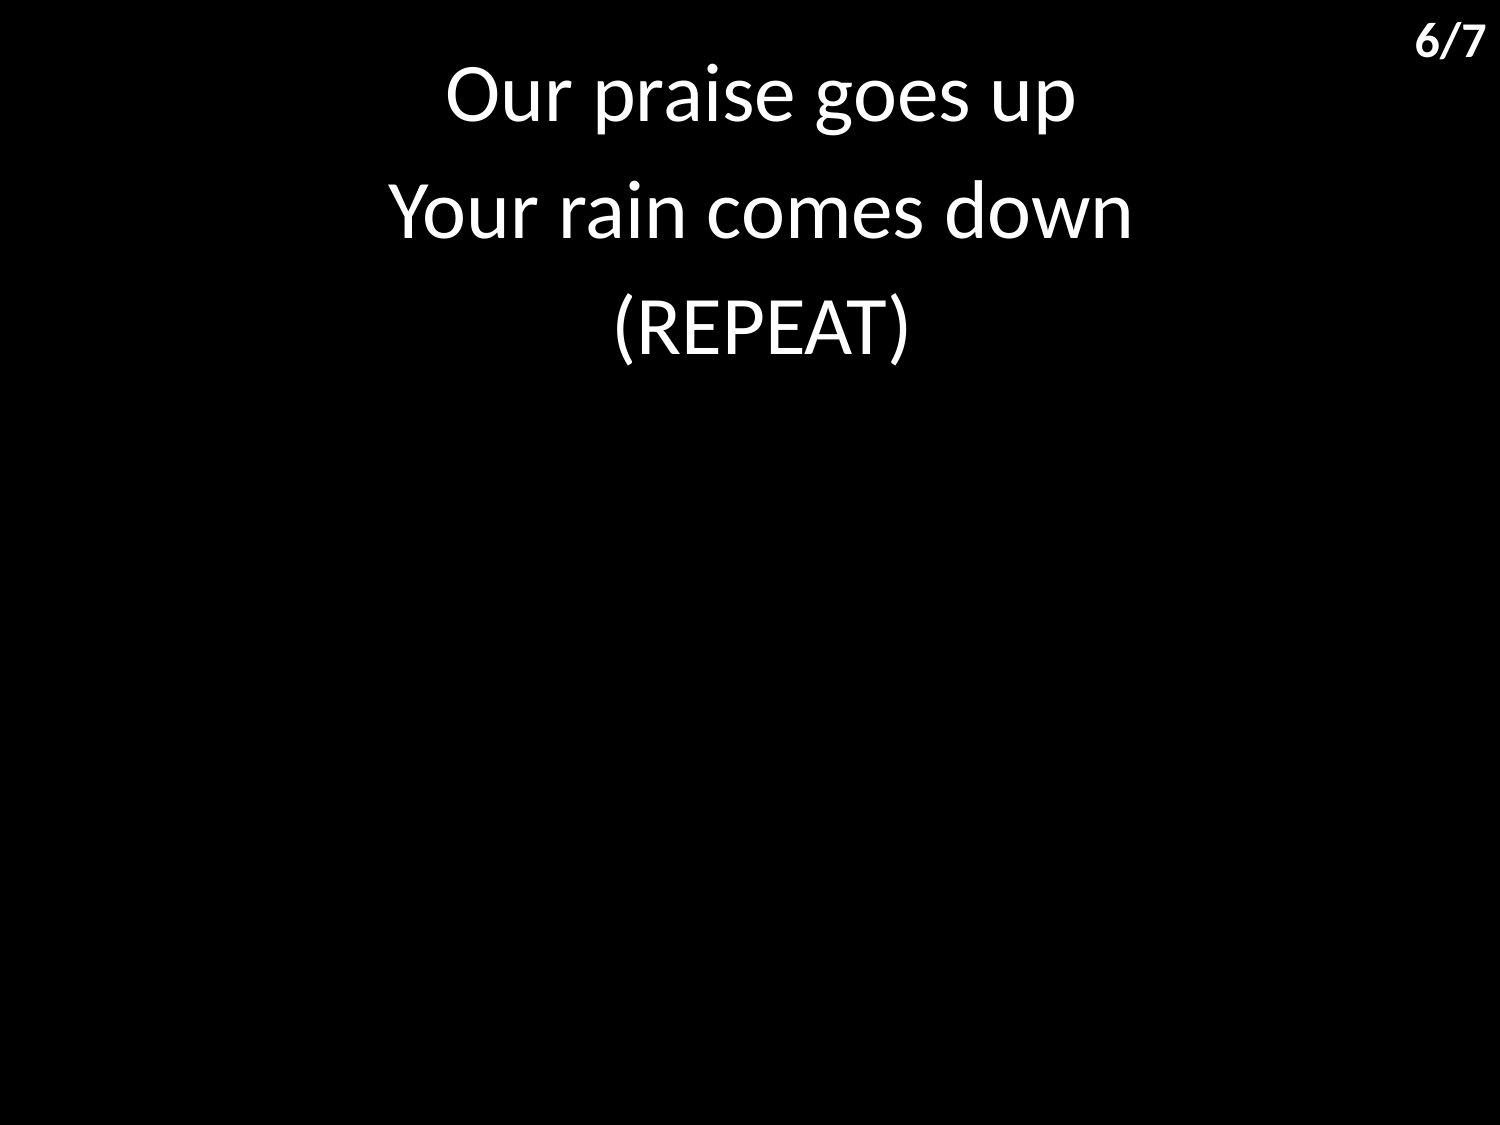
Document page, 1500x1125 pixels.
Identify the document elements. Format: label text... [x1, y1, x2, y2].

subtitle Our praise goes up Your rain comes down (REPEAT) [53, 30, 1471, 1094]
text_box 6/7 [1399, 0, 1500, 75]
